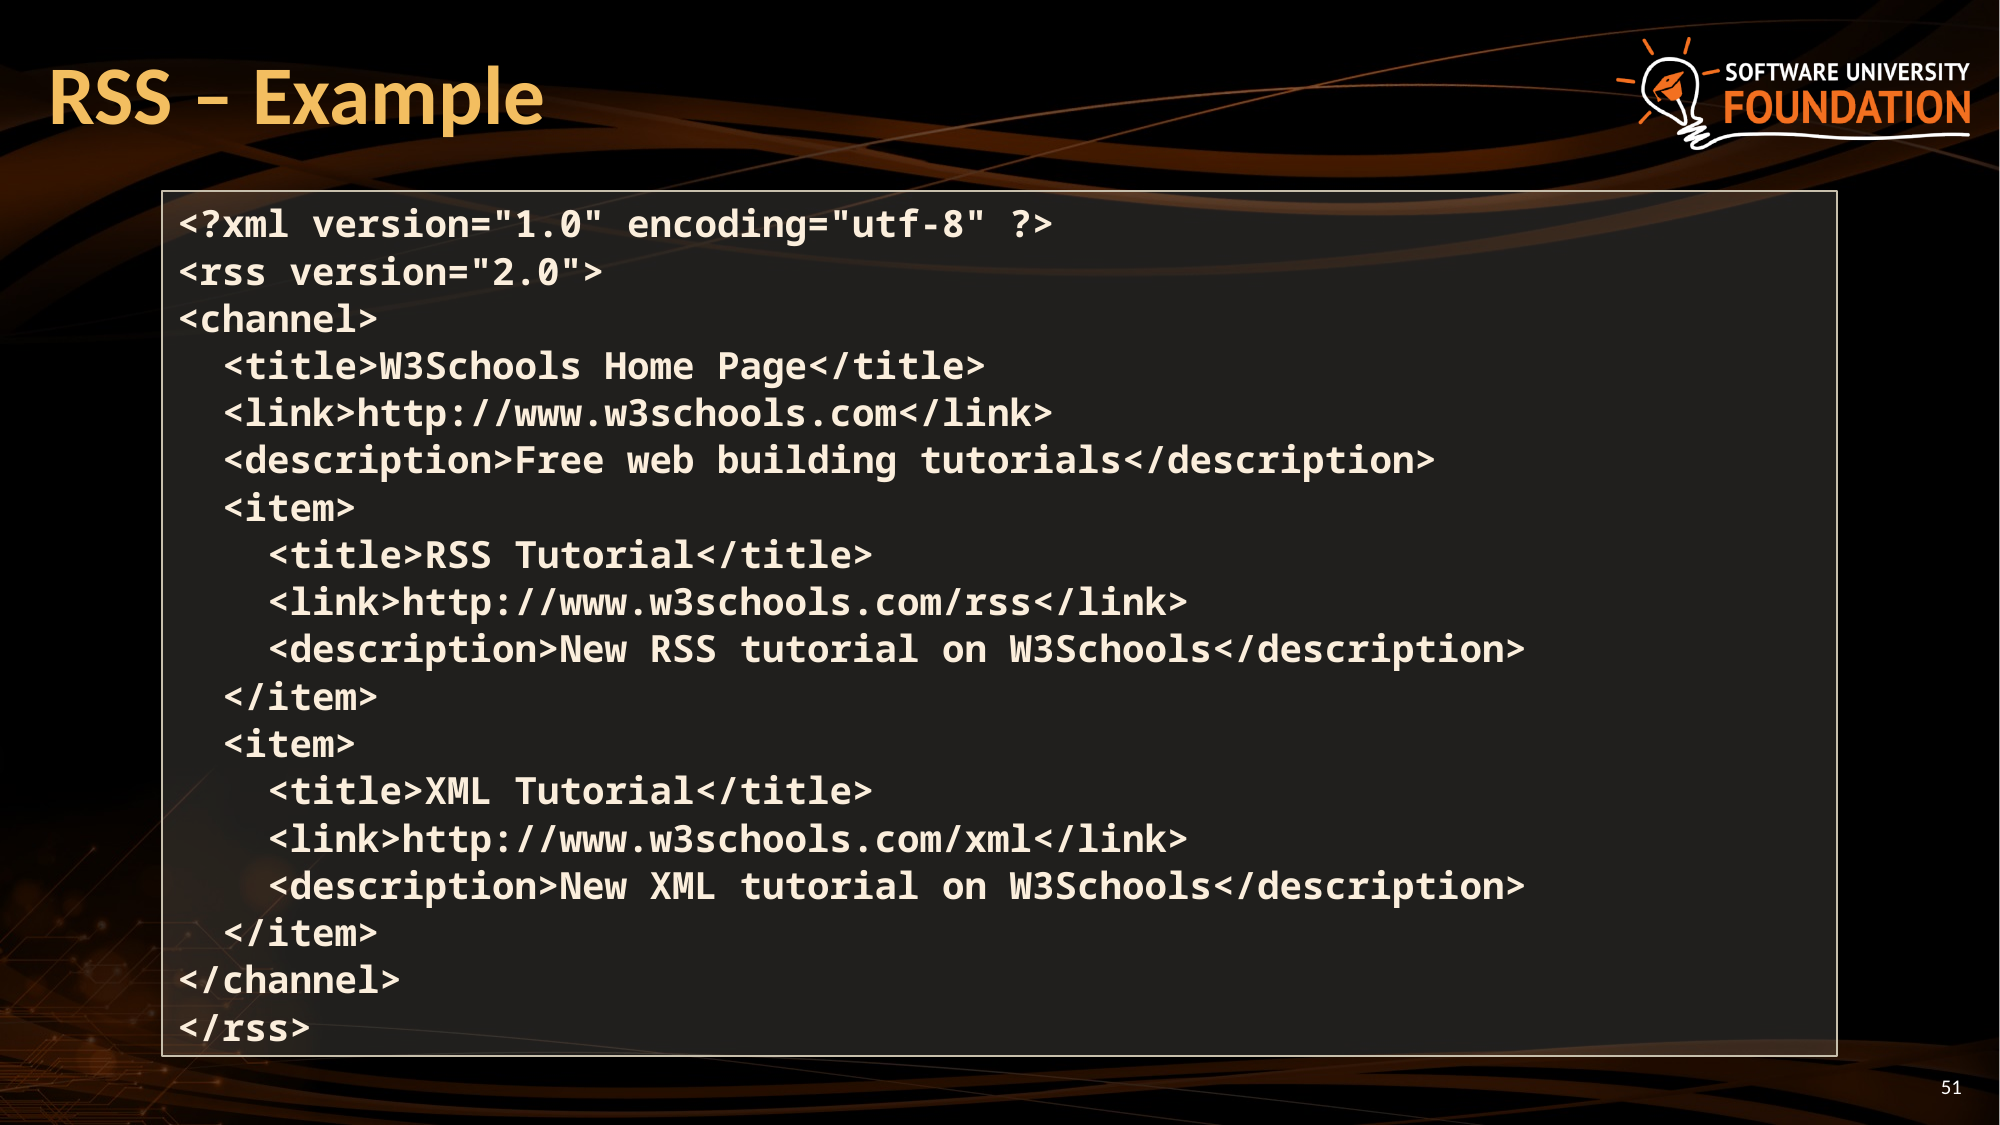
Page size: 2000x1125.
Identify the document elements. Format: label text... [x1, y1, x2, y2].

title RSS – Example [30, 6, 1602, 189]
picture [0, 0, 2000, 1125]
text_box <?xml version="1.0" encoding="utf-8" ?> <rss version="2.0"> <channel> <title>W3Schools Home Page</title> <link>http://www.w3schools.com</link> <description>Free web building tutorials</description> <item> <title>RSS Tutorial</title> <link>http://www.w3schools.com/rss</link> <description>New RSS tutorial on W3Schools</description> </item> <item> <title>XML Tutorial</title> <link>http://www.w3schools.com/xml</link> <description>New XML tutorial on W3Schools</description> </item> </channel> </rss> [162, 190, 1838, 1056]
slide_number 51 [1897, 1070, 1968, 1103]
